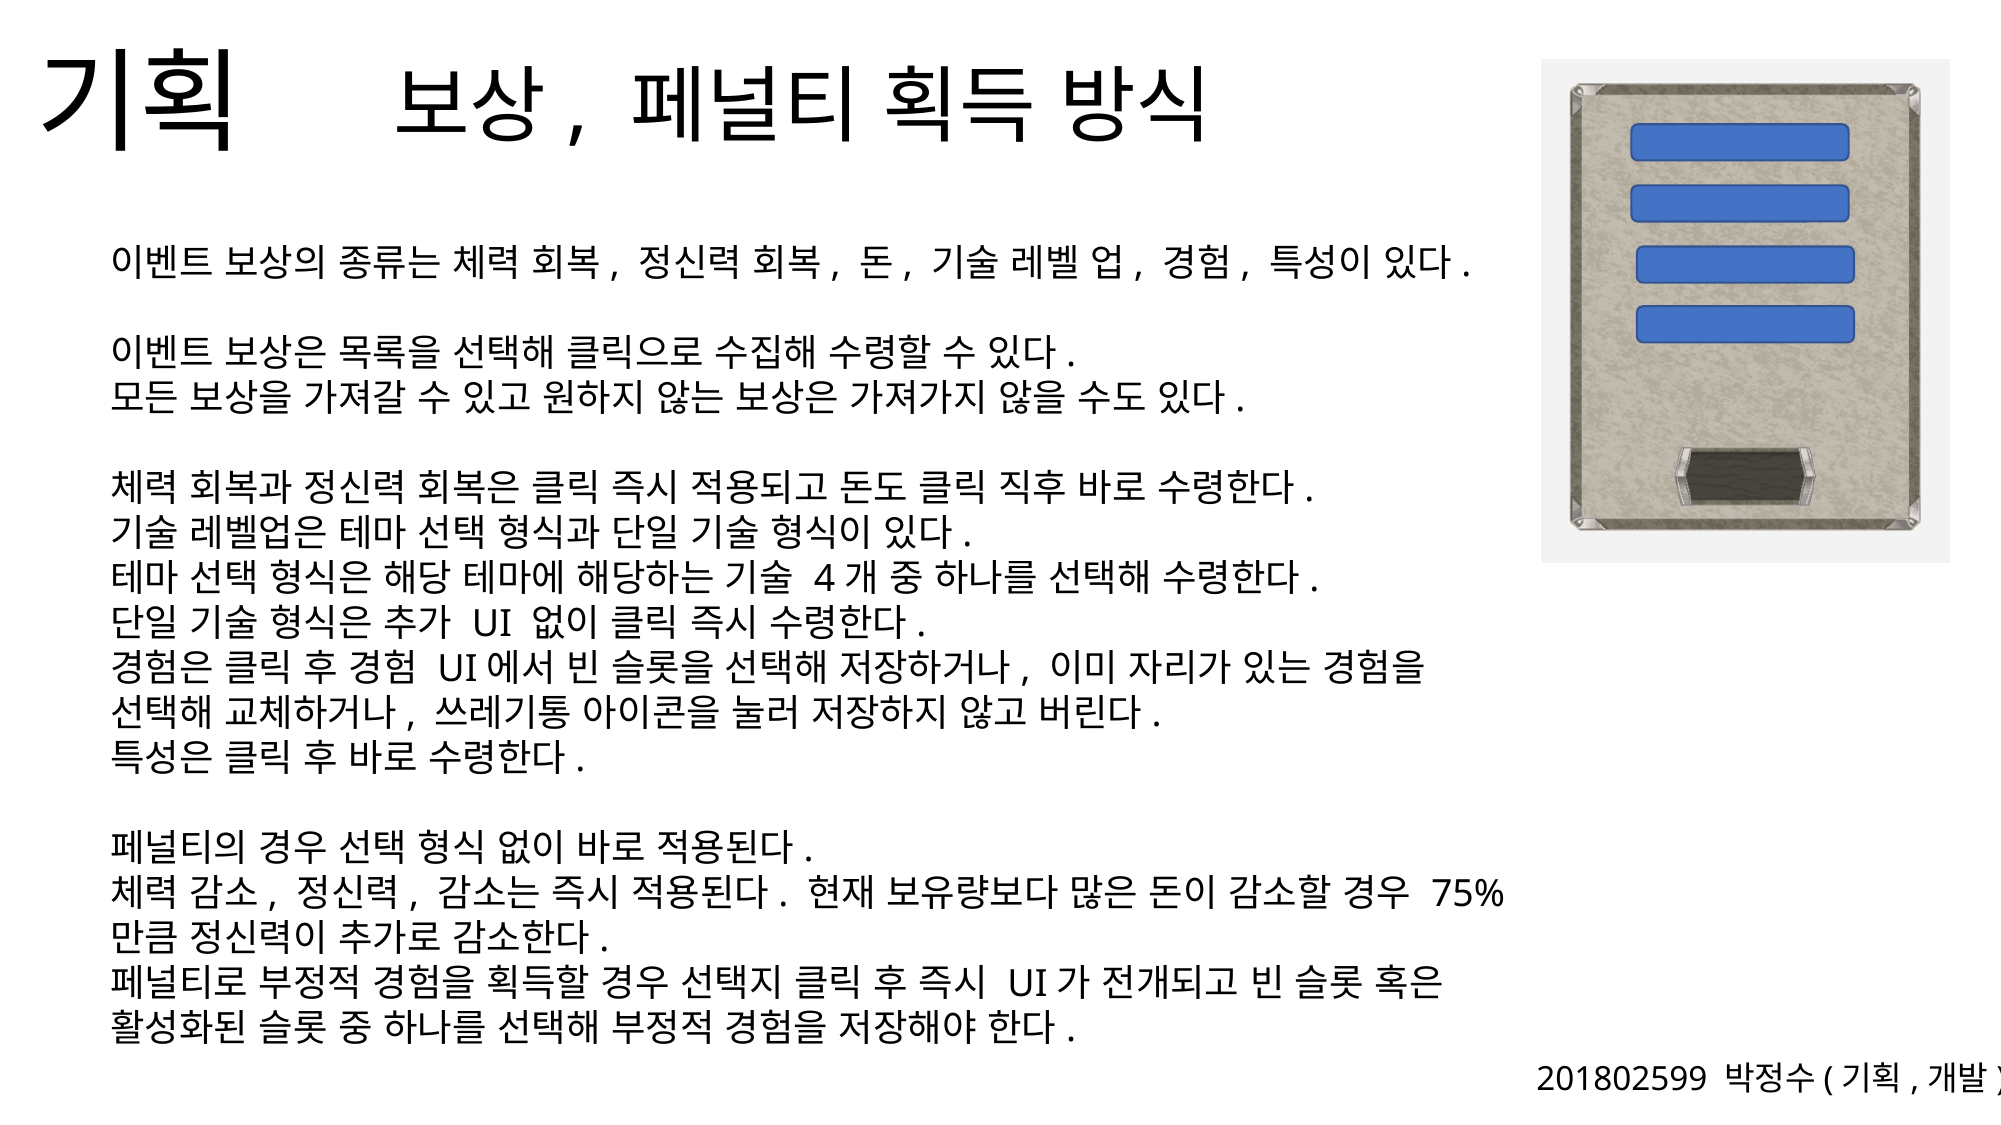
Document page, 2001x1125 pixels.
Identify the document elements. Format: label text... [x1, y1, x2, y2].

text_box 보상, 페널티 획득 방식 [378, 44, 1349, 159]
picture [1541, 59, 1950, 563]
text_box 이벤트 보상의 종류는 체력 회복, 정신력 회복, 돈, 기술 레벨 업, 경험, 특성이 있다. 이벤트 보상은 목록을 선택해 클릭으로 수집해 수령할 수 있다. 모든 보상을 가져갈 수 있고 원하지 않는 보상은 가져가지 않을 수도 있다. 체력 회복과 정신력 회복은 클릭 즉시 적용되고 돈도 클릭 직후 바로 수령한다. 기술 레벨업은 테마 선택 형식과 단일 기술 형식이 있다. 테마 선택 형식은 해당 테마에 해당하는 기술 4개 중 하나를 선택해 수령한다. 단일 기술 형식은 추가 UI 없이 클릭 즉시 수령한다. 경험은 클릭 후 경험 UI에서 빈 슬롯을 선택해 저장하거나, 이미 자리가 있는 경험을 선택해 교체하거나, 쓰레기통 아이콘을 눌러 저장하지 않고 버린다. 특성은 클릭 후 바로 수령한다. 페널티의 경우 선택 형식 없이 바로 적용된다. 체력 감소, 정신력, 감소는 즉시 적용된다. 현재 보유량보다 많은 돈이 감소할 경우 75%만큼 정신력이 추가로 감소한다. 페널티로 부정적 경험을 획득할 경우 선택지 클릭 후 즉시 UI가 전개되고 빈 슬롯 혹은 활성화된 슬롯 중 하나를 선택해 부정적 경험을 저장해야 한다. [95, 231, 1542, 1057]
